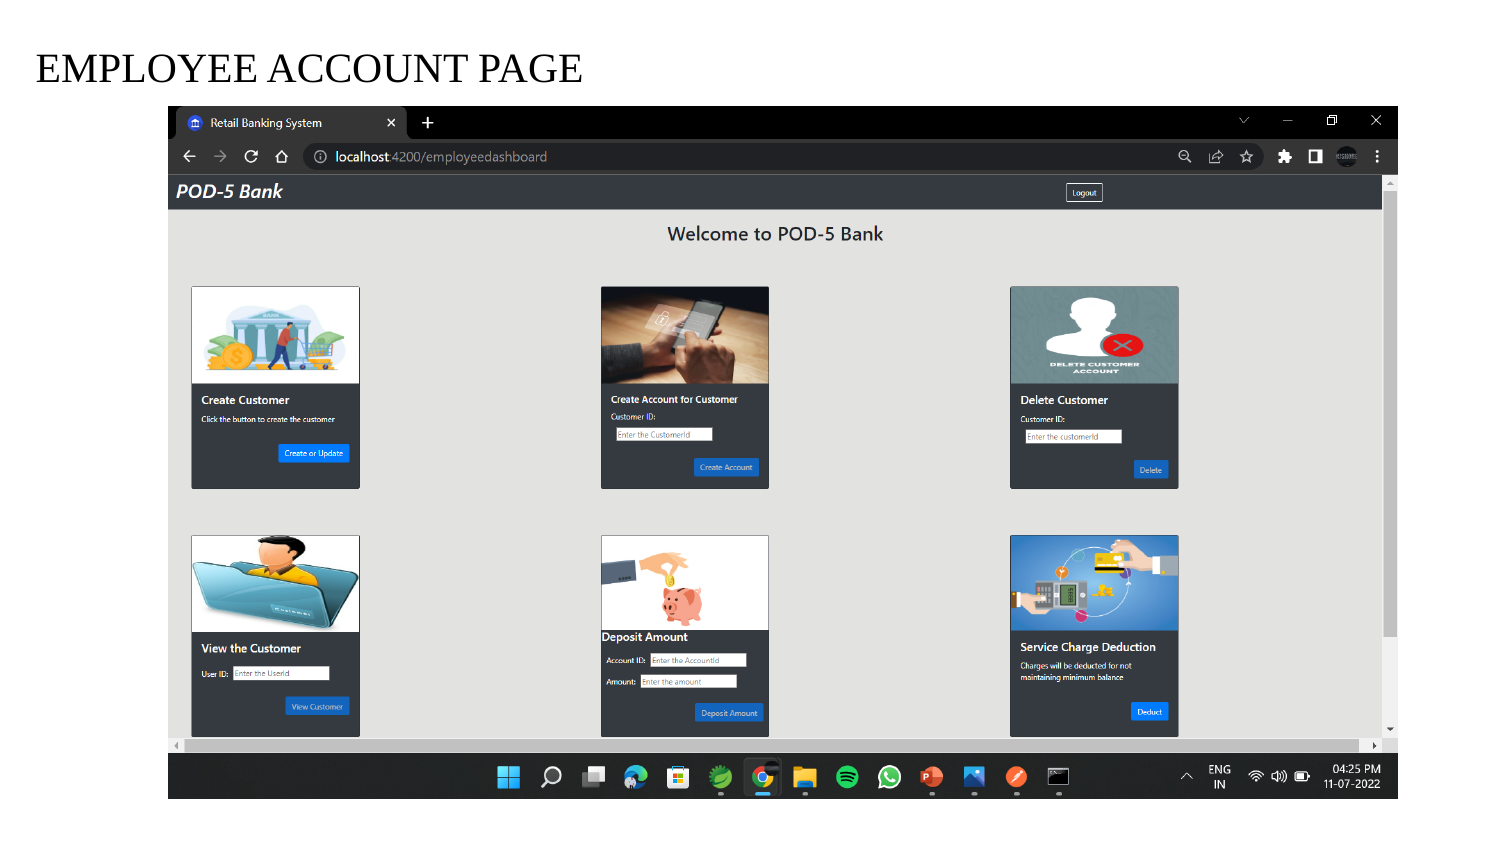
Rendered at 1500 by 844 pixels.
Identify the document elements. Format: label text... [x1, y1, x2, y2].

text_box EMPLOYEE ACCOUNT PAGE [20, 26, 1398, 107]
picture [168, 106, 1398, 799]
